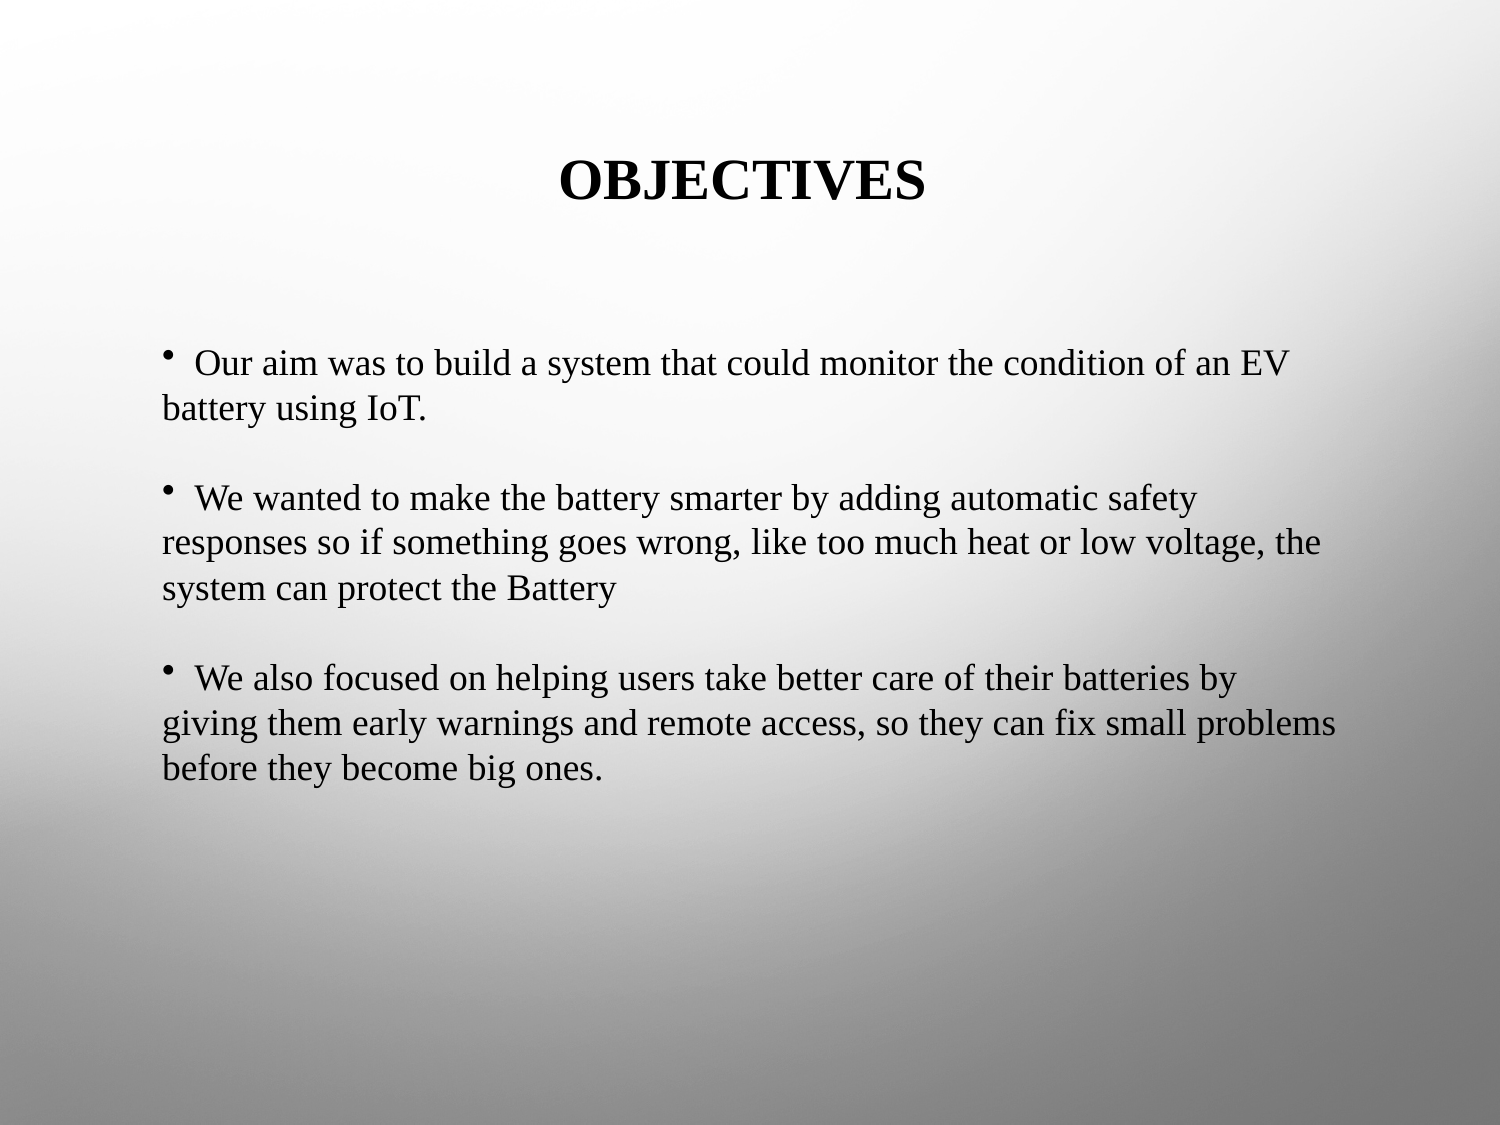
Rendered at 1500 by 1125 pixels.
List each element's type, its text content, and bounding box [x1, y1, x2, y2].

title OBJECTIVES [215, 83, 1285, 236]
list Our aim was to build a system that could monitor the condition of an EV battery using IoT. We wanted to make the battery smarter by adding automatic safety responses so if something goes wrong, like too much heat or low voltage, the system can protect the Battery We also focused on helping users take better care of their batteries by giving them early warnings and remote access, so they can fix small problems before they become big ones. [147, 236, 1353, 889]
